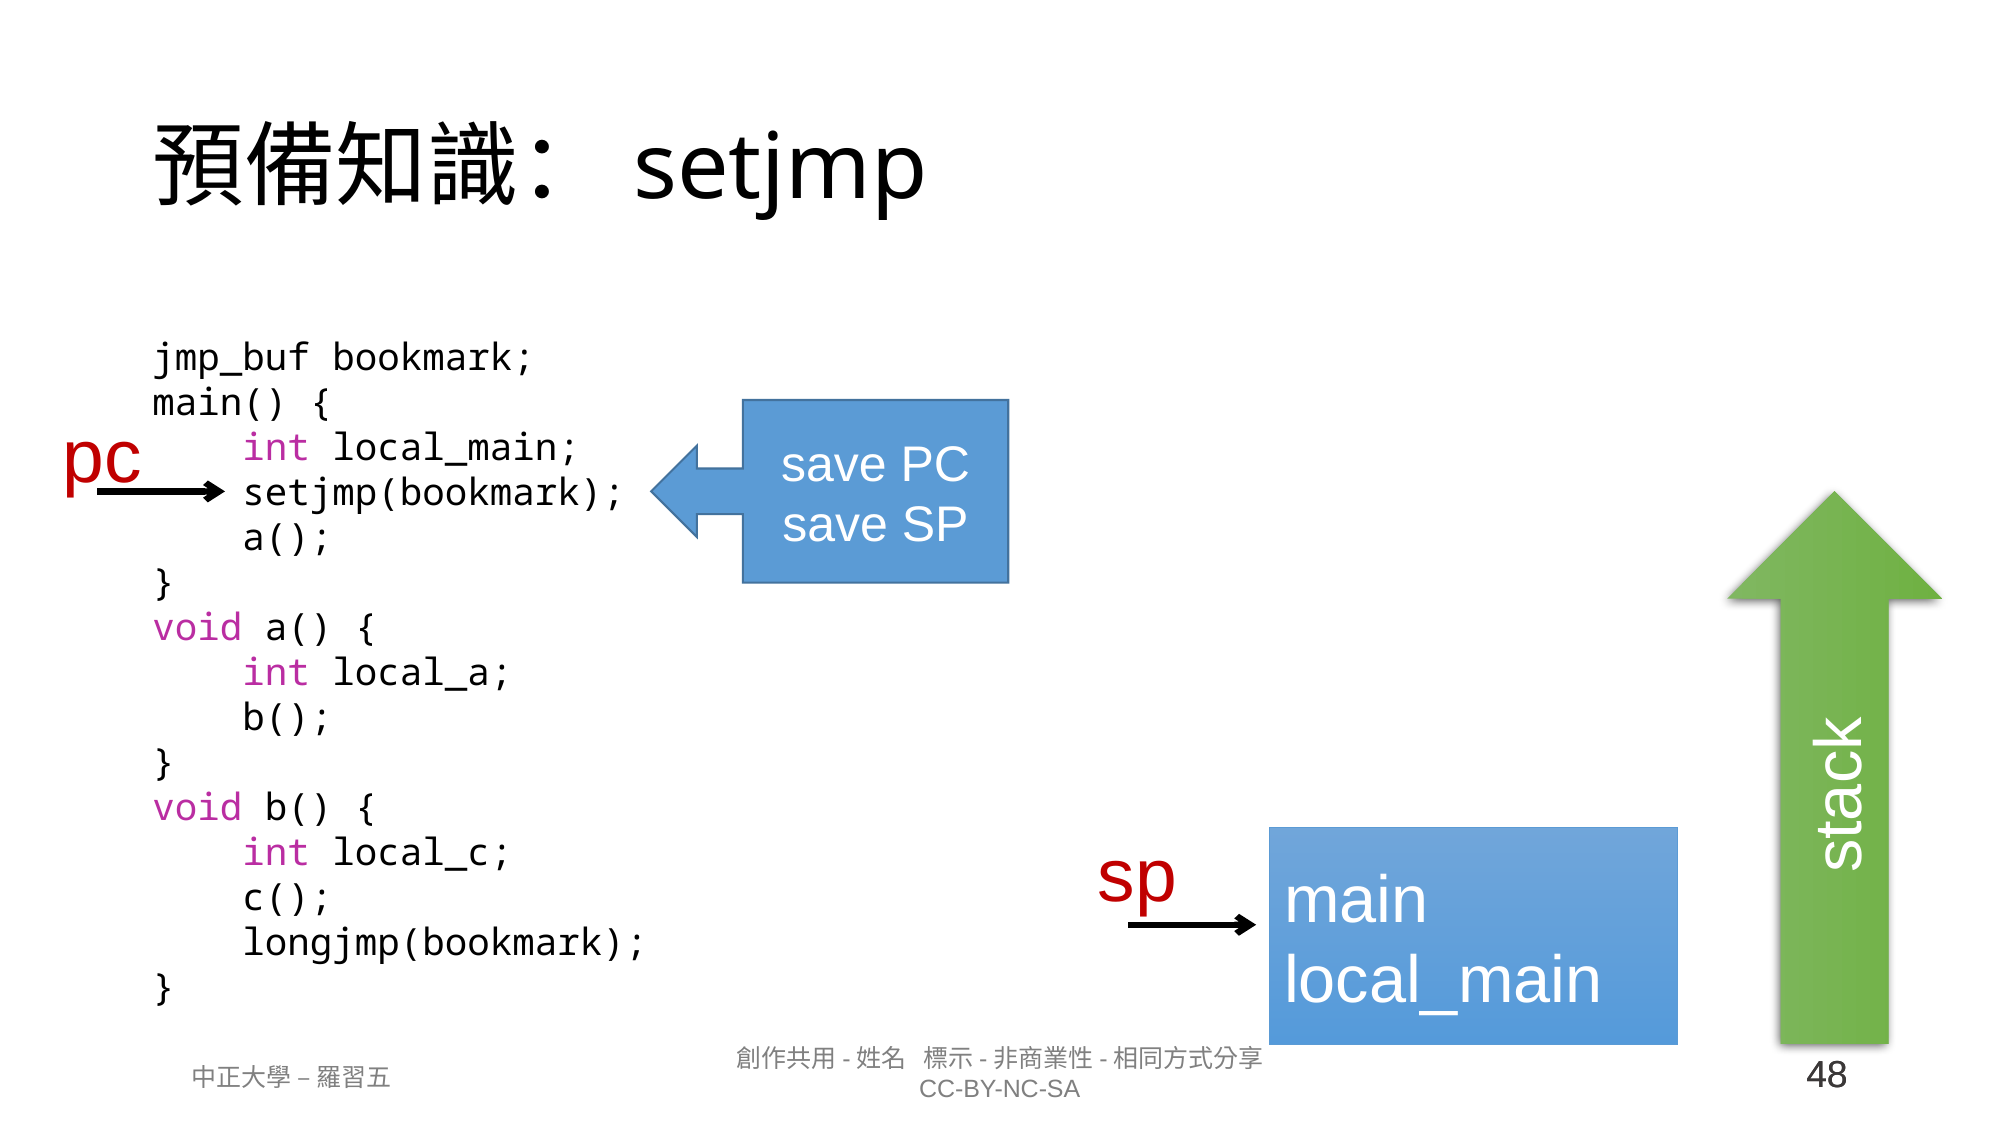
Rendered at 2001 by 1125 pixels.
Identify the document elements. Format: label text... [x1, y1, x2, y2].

text_box save PC save SP [649, 398, 1010, 584]
text_box main local_main [1269, 827, 1678, 1045]
text_box pc [48, 399, 158, 505]
text_box sp [1082, 818, 1192, 924]
text_box stack [1727, 491, 1942, 1045]
text_box jmp_buf bookmark; main() { int local_main; setjmp(bookmark); a(); } void a() { int local_a; b(); } void b() { int local_c; c(); longjmp(bookmark); } [137, 325, 1138, 1016]
title 預備知識：setjmp [137, 59, 1193, 278]
